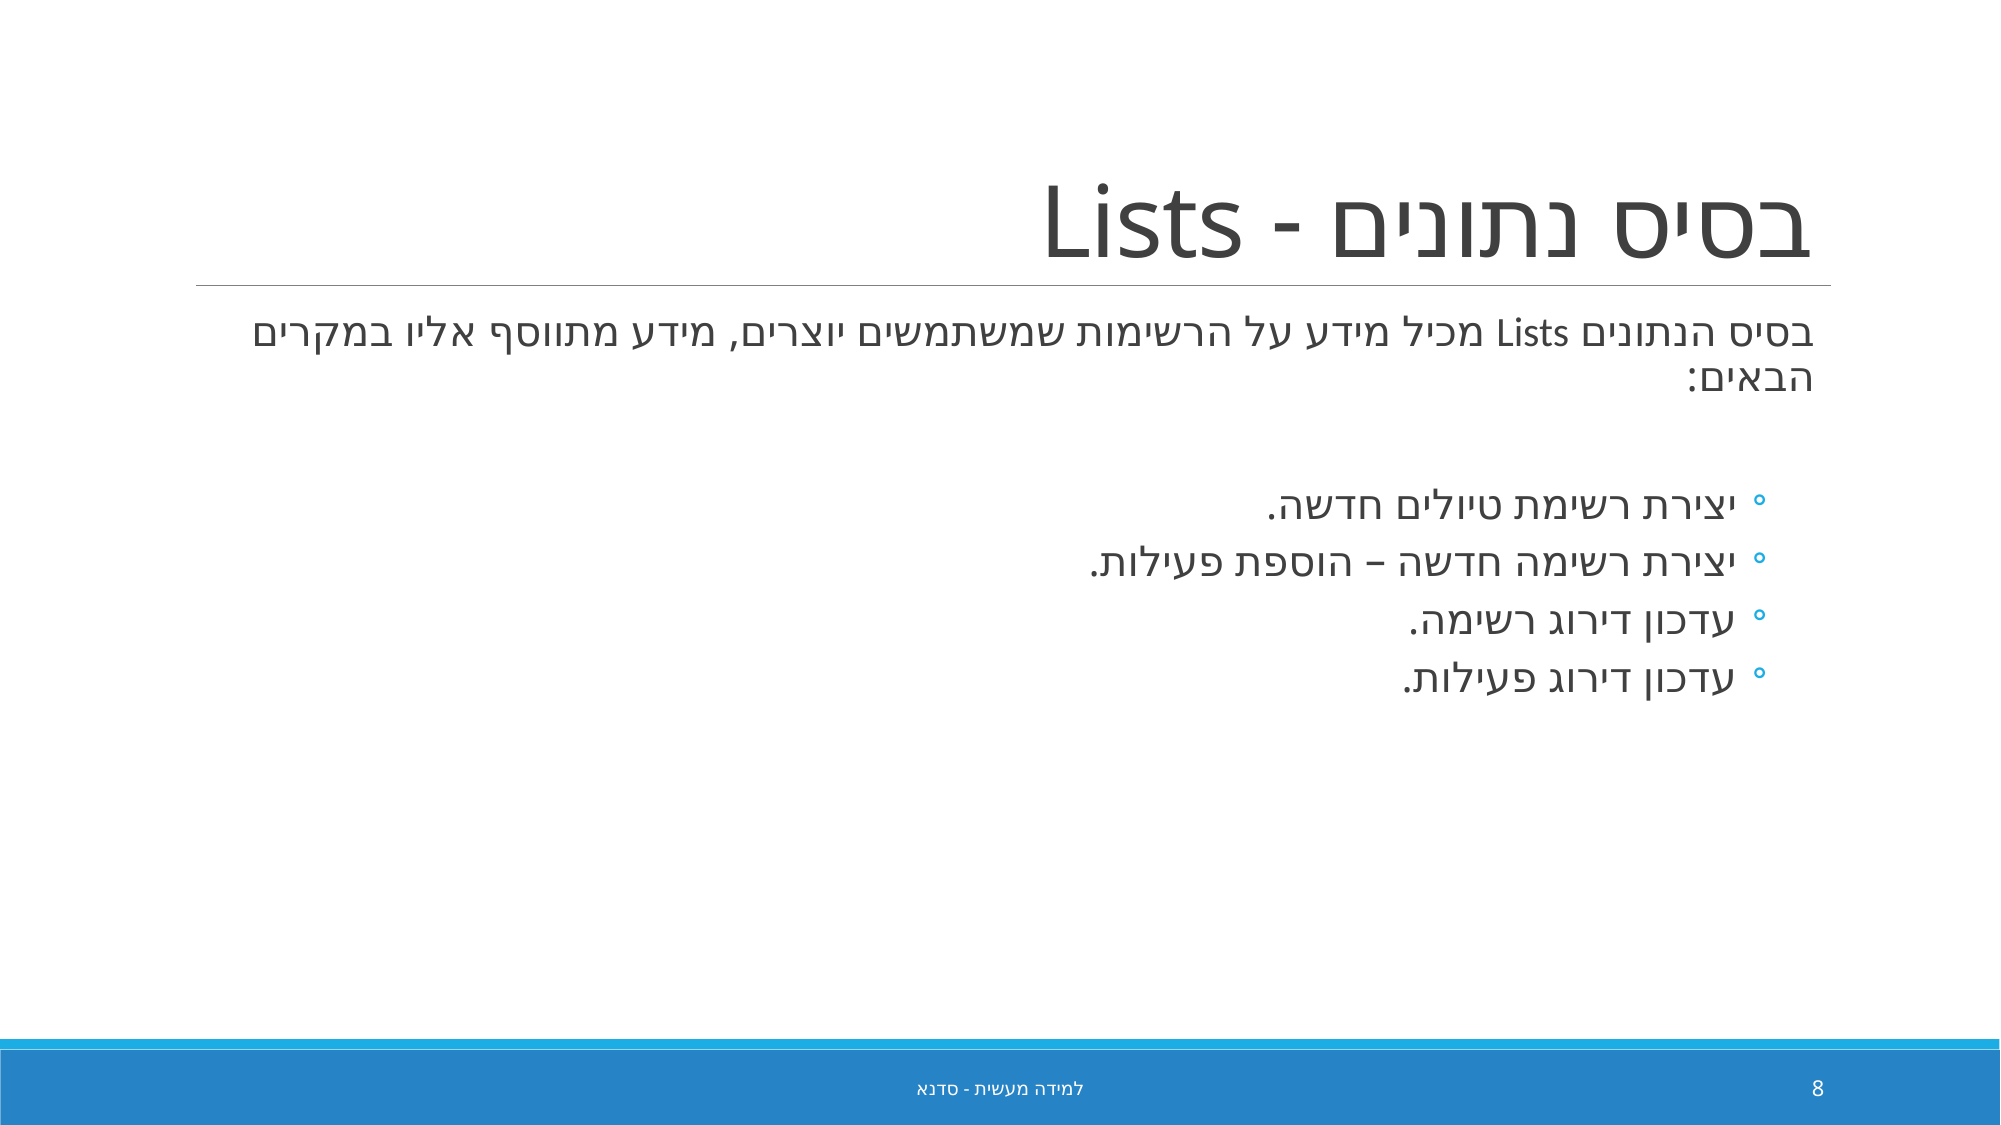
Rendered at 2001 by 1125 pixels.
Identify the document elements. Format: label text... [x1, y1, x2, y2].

title בסיס נתונים - Lists [180, 47, 1830, 285]
list בסיס הנתונים Lists מכיל מידע על הרשימות שמשתמשים יוצרים, מידע מתווסף אליו במקרים הבאים: יצירת רשימת טיולים חדשה. יצירת רשימה חדשה – הוספת פעילות. עדכון דירוג רשימה. עדכון דירוג פעילות. [180, 302, 1830, 1035]
footer למידה מעשית - סדנא [604, 1059, 1396, 1120]
slide_number 8 [1624, 1059, 1840, 1120]
